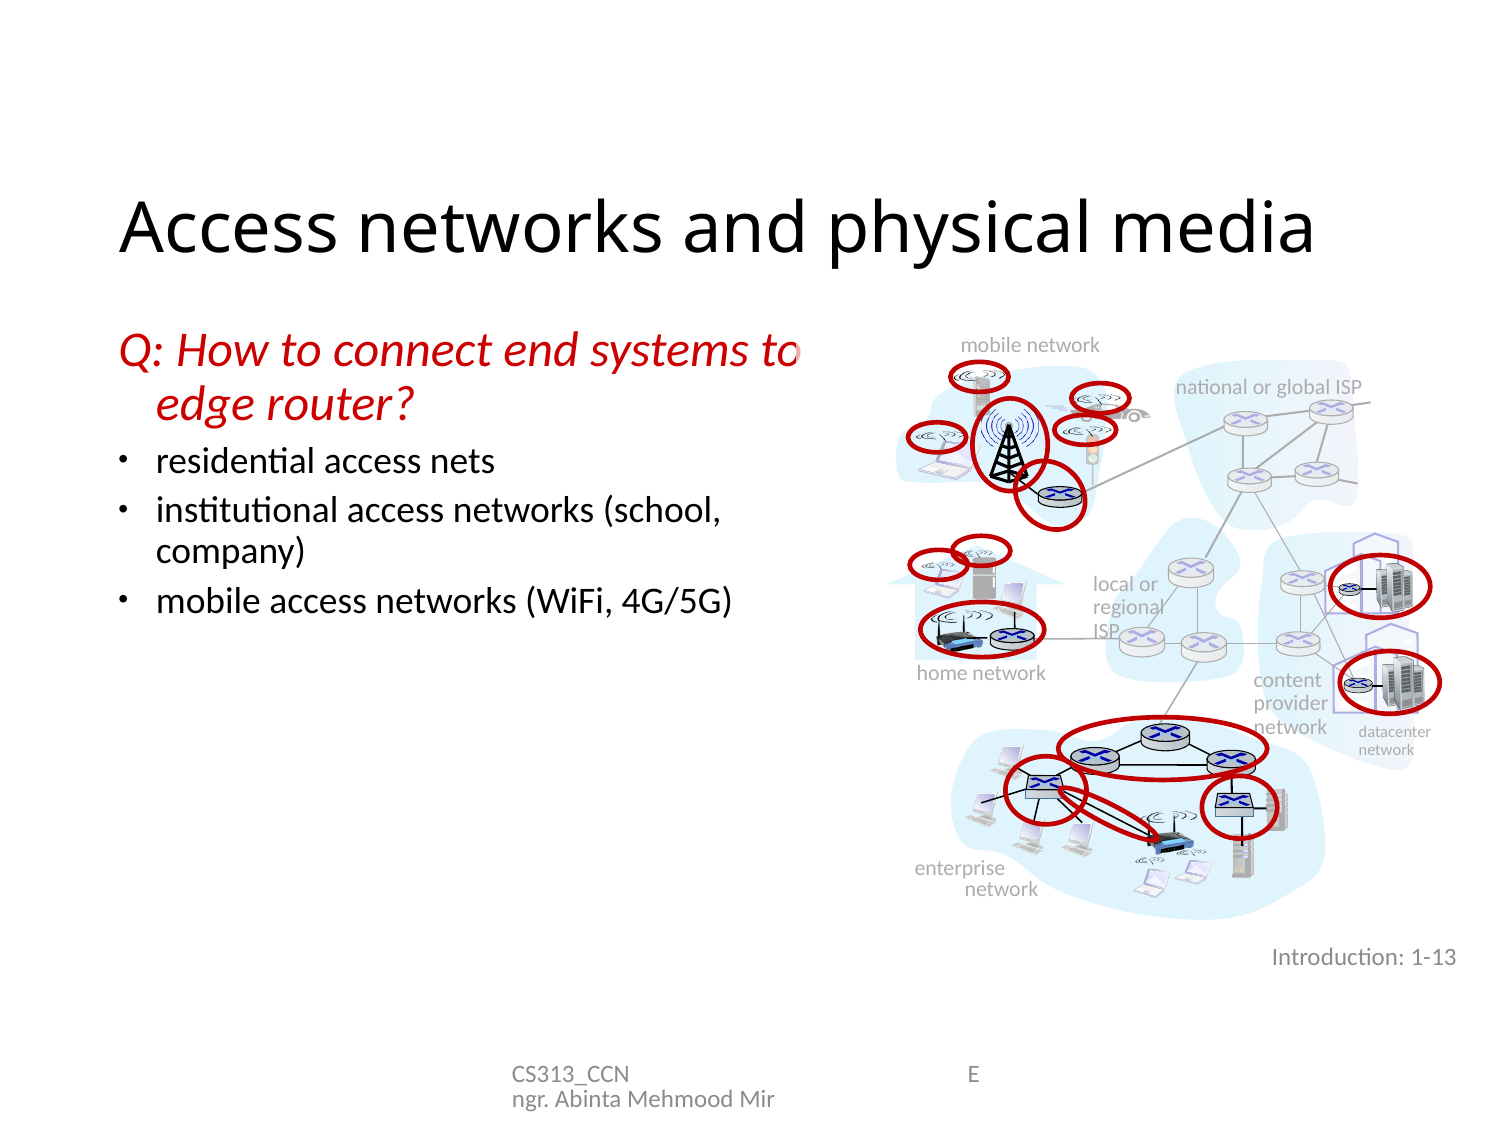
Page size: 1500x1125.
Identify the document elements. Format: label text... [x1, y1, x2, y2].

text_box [1143, 889, 1151, 894]
text_box [795, 318, 1456, 930]
picture [1133, 878, 1169, 899]
title Access networks and physical media [104, 174, 1399, 285]
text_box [907, 361, 1440, 839]
picture [1174, 878, 1208, 885]
footer CS313_CCN Engr. Abinta Mehmood Mir [496, 1042, 1004, 1103]
list Q: How to connect end systems to edge router? residential access nets institutional access networks (school, company) mobile access networks (WiFi, 4G/5G) [103, 315, 820, 640]
slide_number Introduction: 1-13 [1134, 933, 1472, 979]
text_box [915, 839, 1426, 878]
